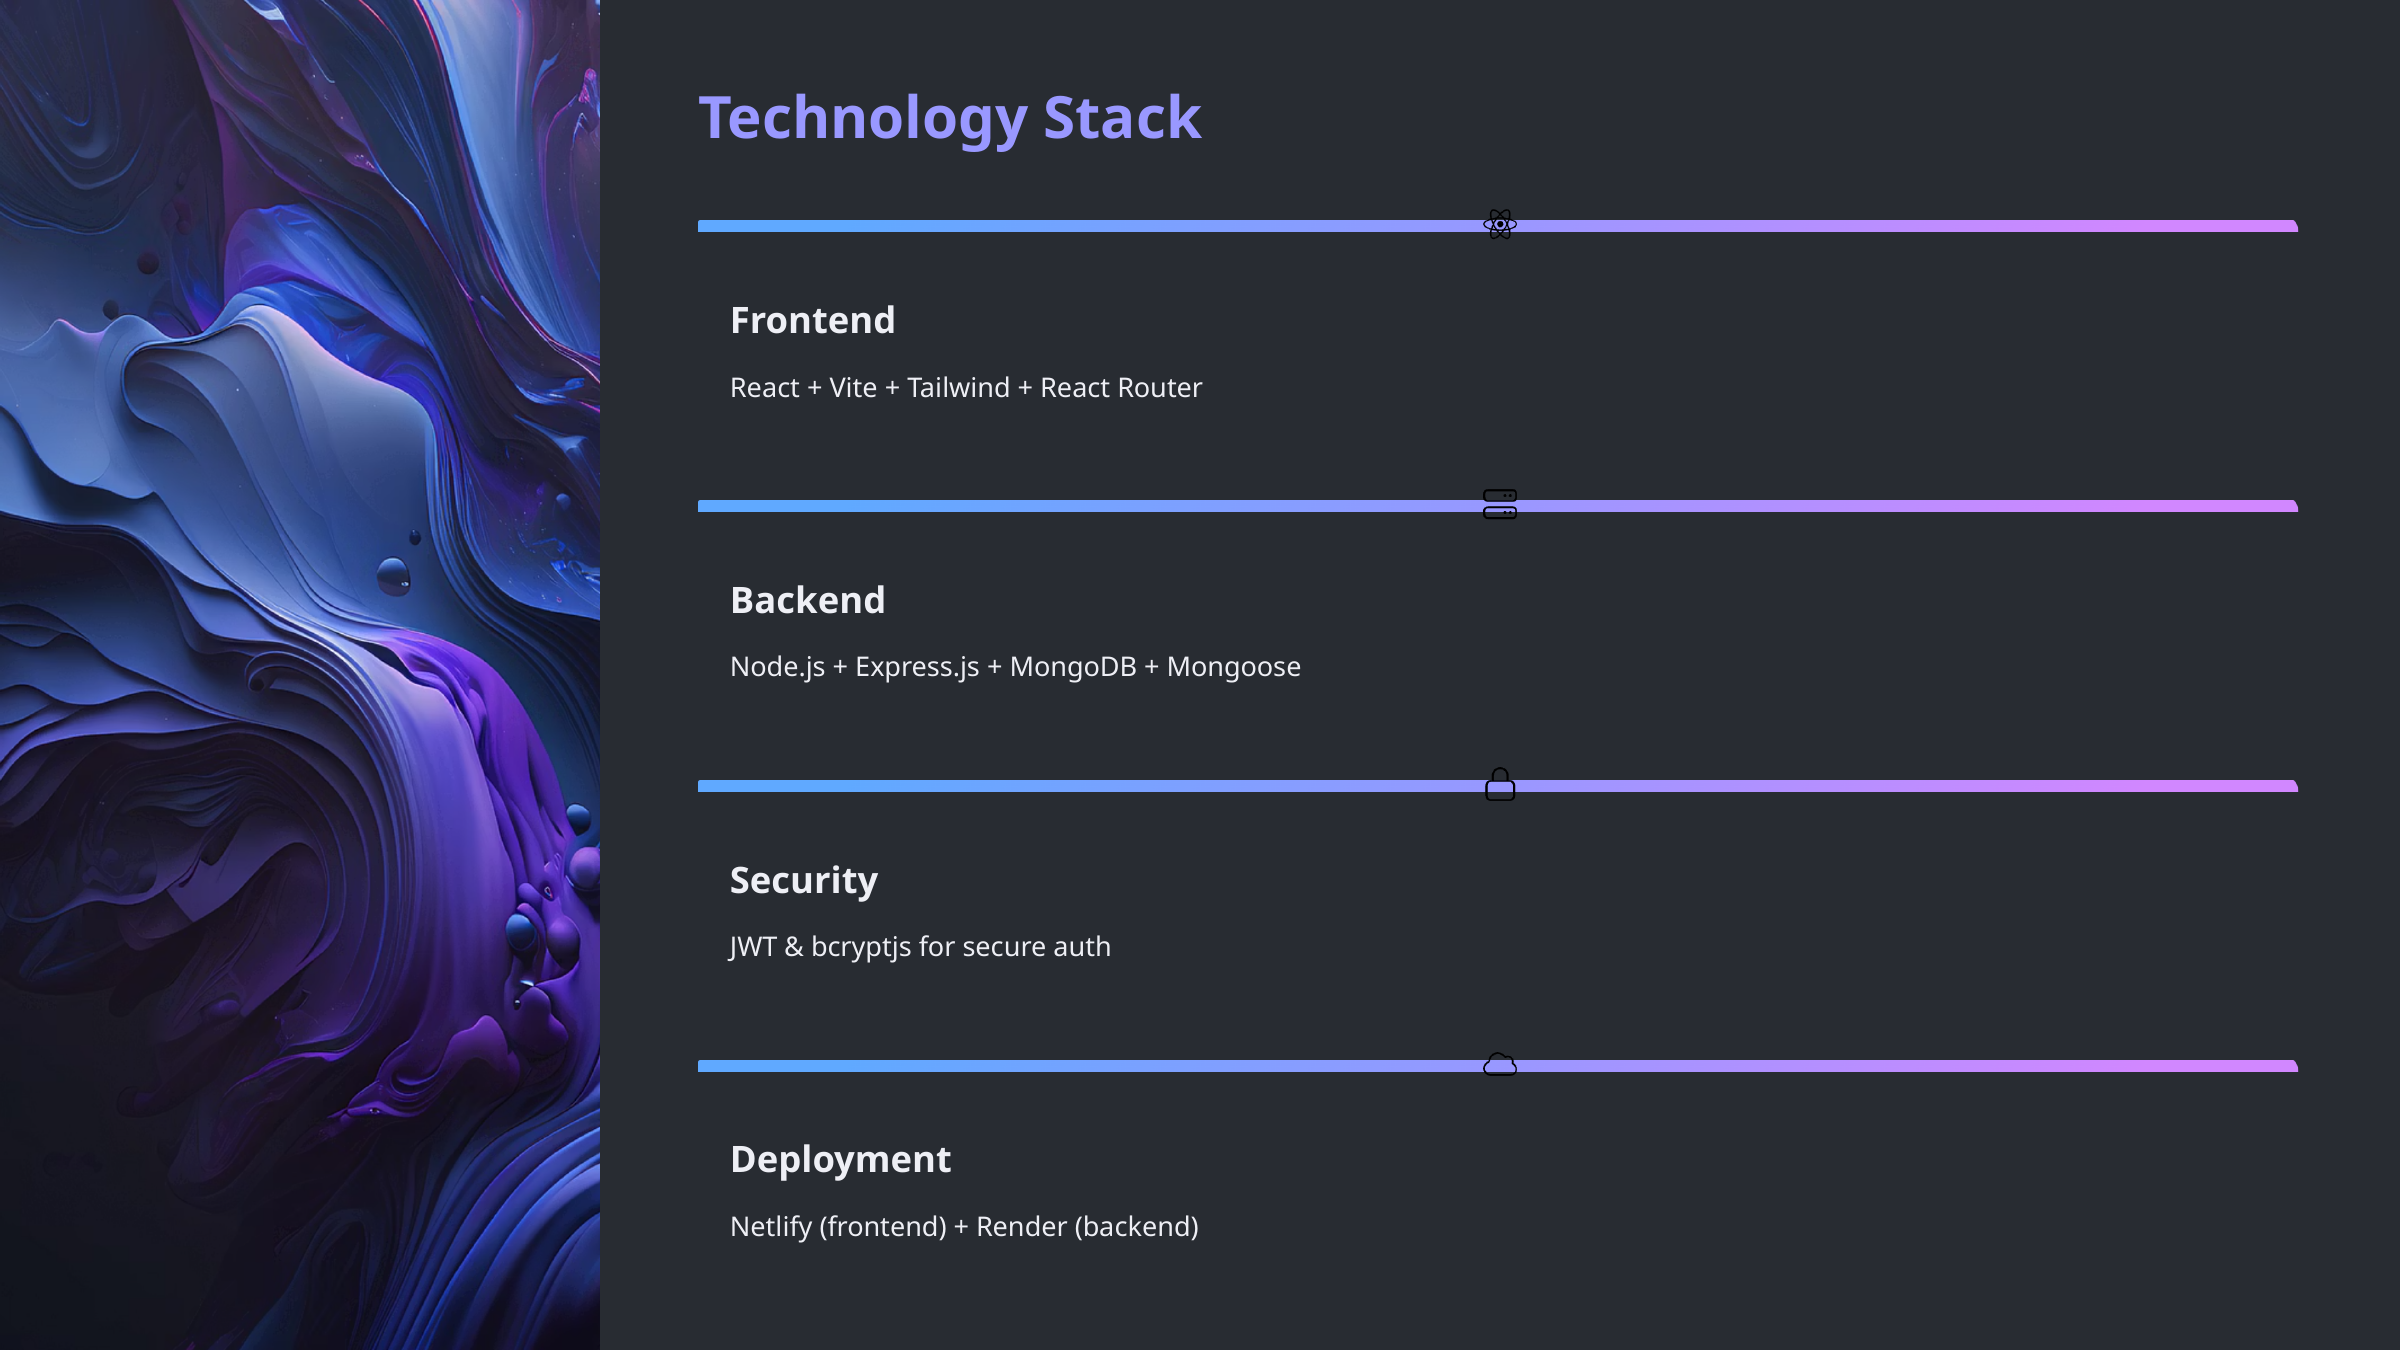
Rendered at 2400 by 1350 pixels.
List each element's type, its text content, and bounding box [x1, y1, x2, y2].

picture [698, 742, 2302, 827]
text_box Backend [729, 574, 1100, 621]
text_box [698, 1076, 2302, 1274]
text_box [698, 796, 2302, 995]
picture [0, 0, 600, 1350]
picture [698, 182, 2302, 267]
text_box [698, 236, 2302, 435]
picture [698, 1022, 2302, 1107]
picture [698, 462, 2302, 547]
text_box Node.js + Express.js + MongoDB + Mongoose [729, 637, 2270, 683]
text_box Security [729, 854, 1100, 901]
text_box React + Vite + Tailwind + React Router [729, 357, 2270, 403]
text_box Netlify (frontend) + Render (backend) [729, 1197, 2270, 1243]
text_box Deployment [729, 1134, 1100, 1181]
text_box Frontend [729, 294, 1100, 341]
text_box [698, 516, 2302, 715]
text_box Technology Stack [698, 77, 1289, 151]
text_box JWT & bcryptjs for secure auth [729, 917, 2270, 963]
